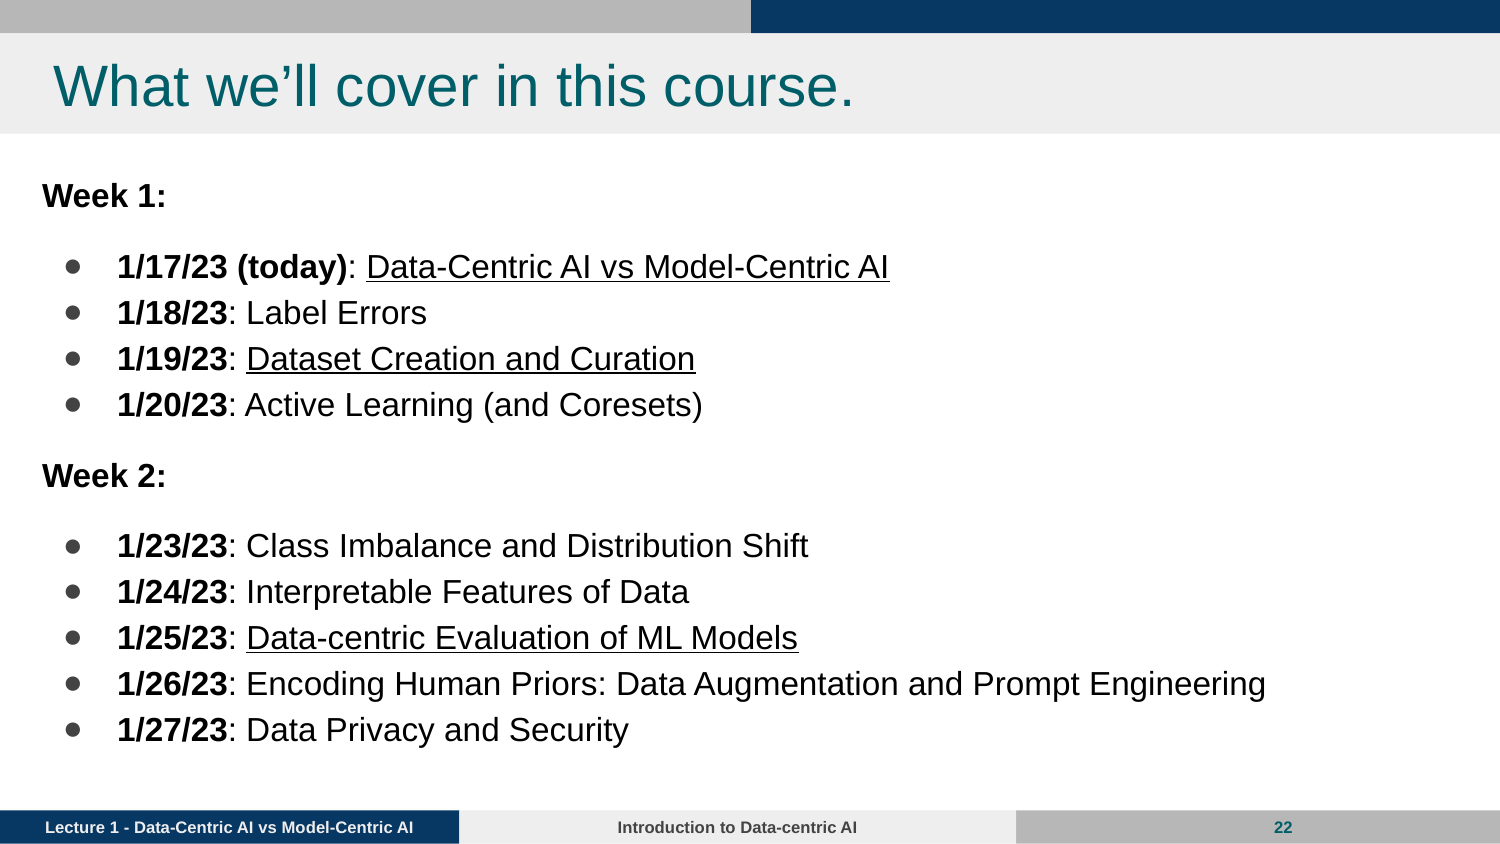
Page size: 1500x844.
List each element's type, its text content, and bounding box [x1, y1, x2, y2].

slide_number ‹#› [1194, 794, 1308, 844]
title What we’ll cover in this course. [38, 33, 1437, 134]
list Week 1: 1/17/23 (today): Data-Centric AI vs Model-Centric AI 1/18/23: Label Errors 1/19/23: Dataset Creation and Curation 1/20/23: Active Learning (and Coresets) Week 2: 1/23/23: Class Imbalance and Distribution Shift 1/24/23: Interpretable Features of Data 1/25/23: Data-centric Evaluation of ML Models 1/26/23: Encoding Human Priors: Data Augmentation and Prompt Engineering 1/27/23: Data Privacy and Security [26, 153, 1468, 649]
